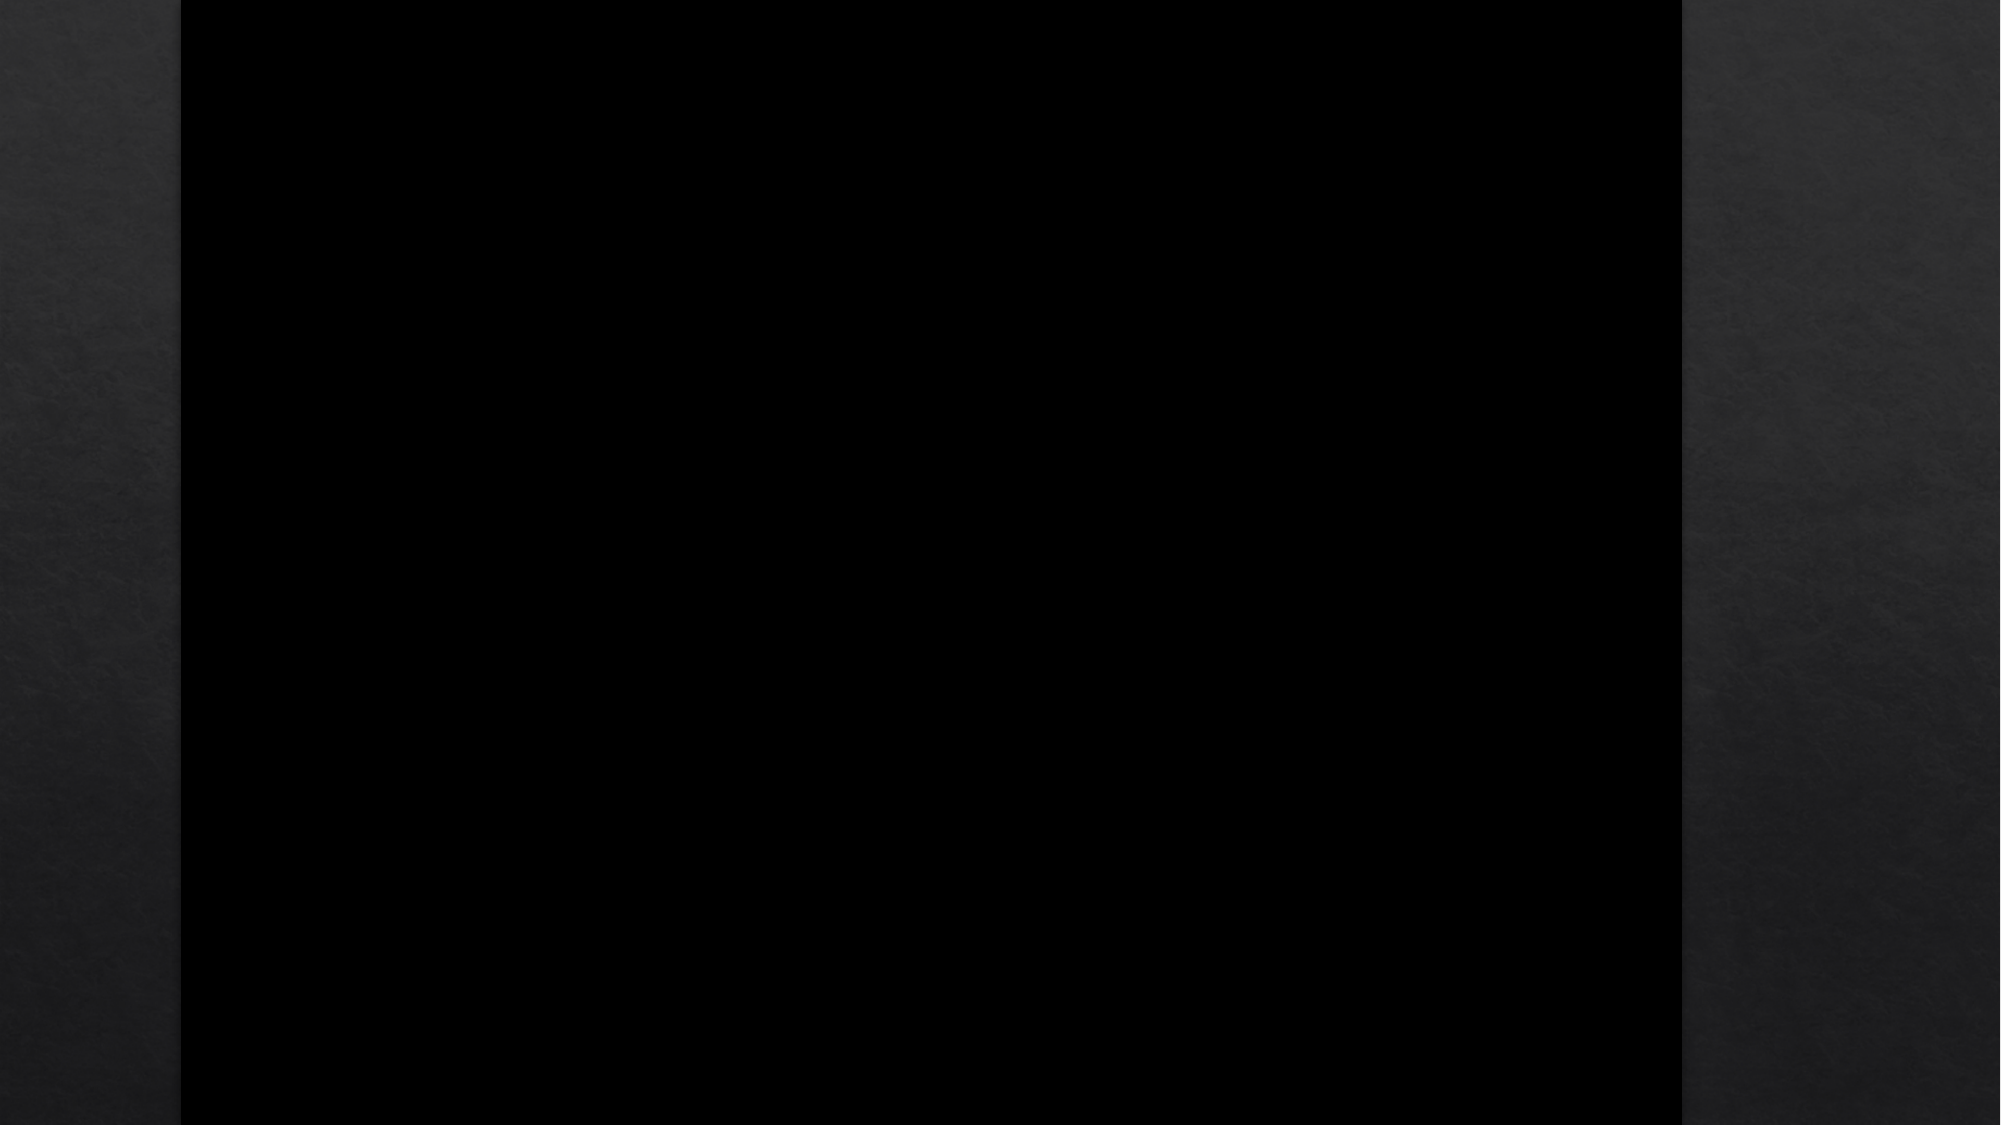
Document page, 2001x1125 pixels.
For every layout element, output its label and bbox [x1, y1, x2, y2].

picture [181, 0, 1683, 1125]
